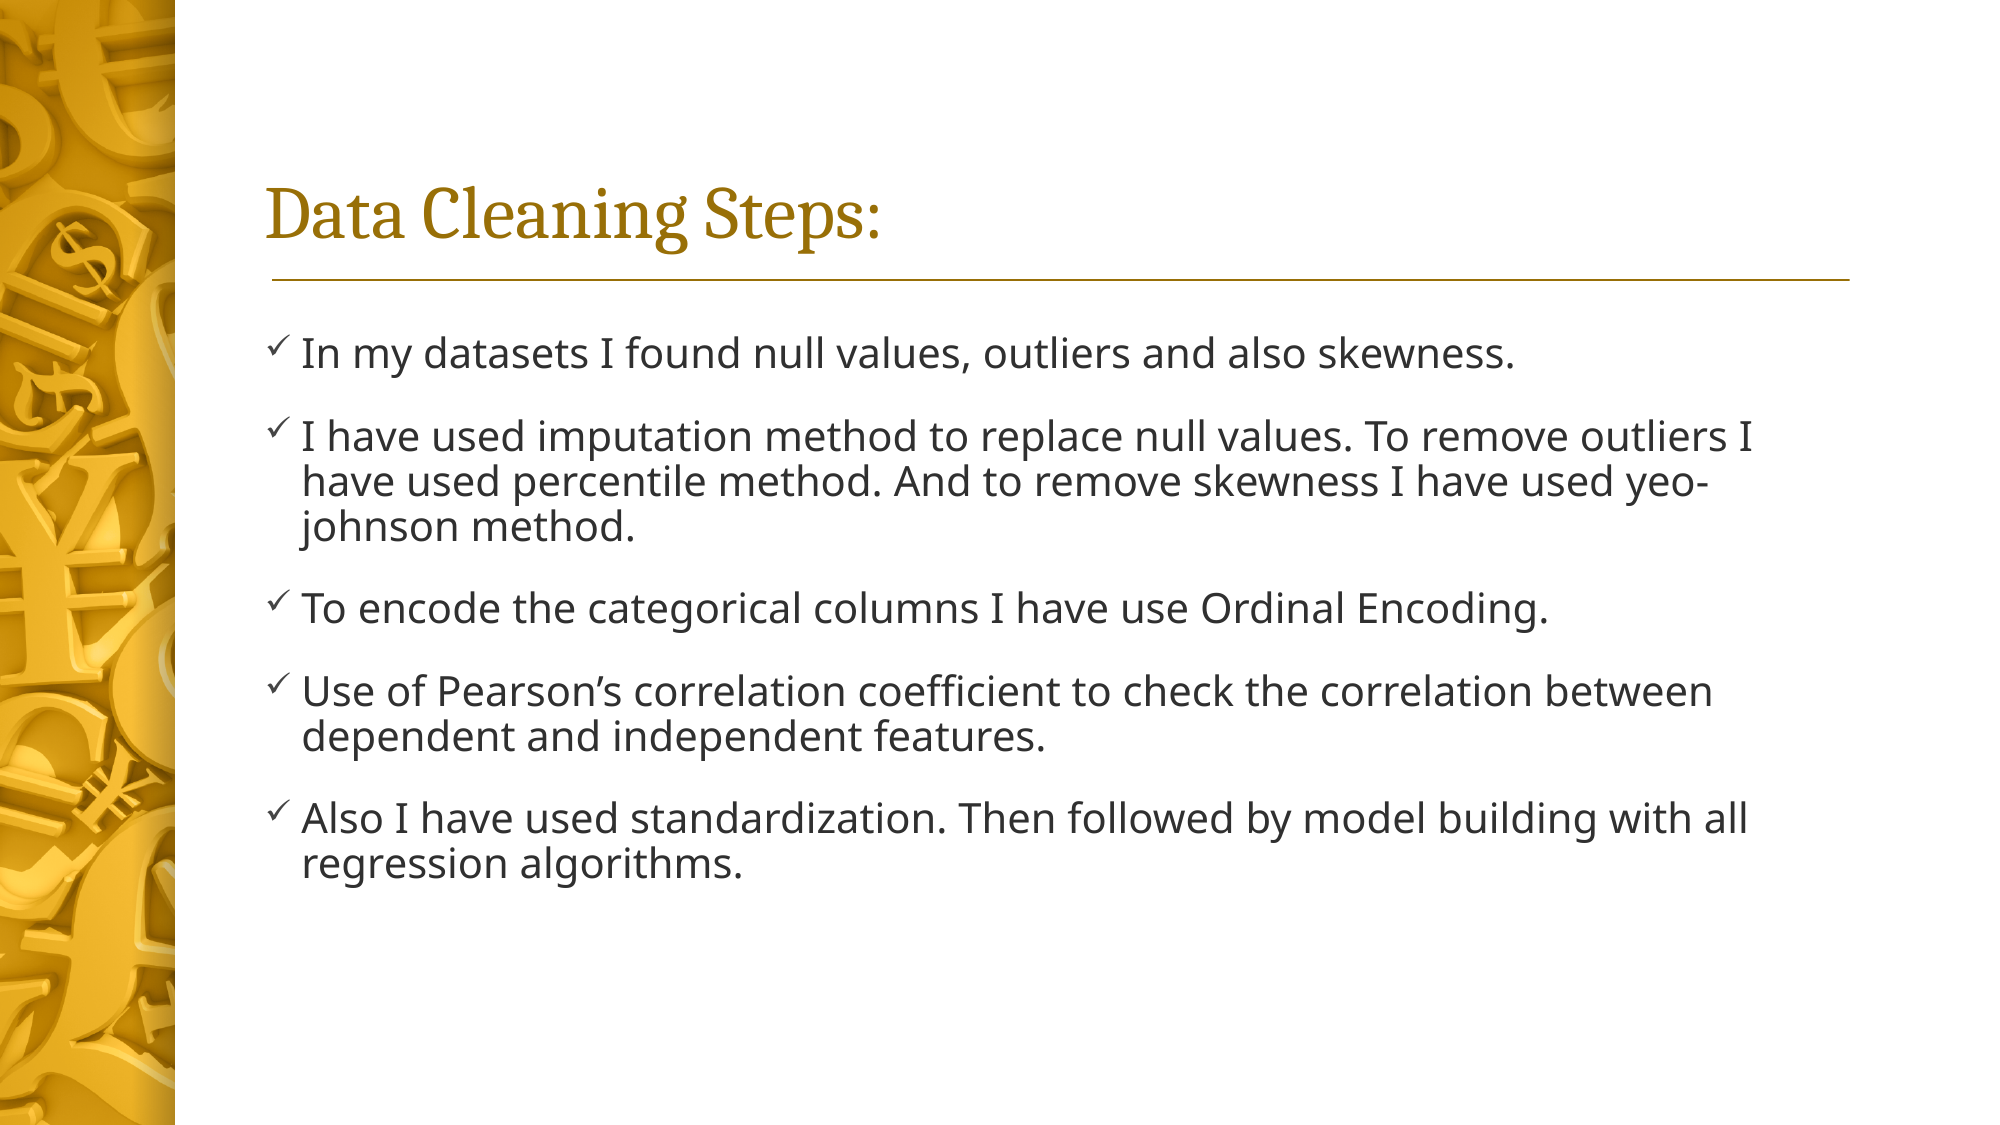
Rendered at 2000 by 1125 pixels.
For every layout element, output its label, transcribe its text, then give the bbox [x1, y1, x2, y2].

list In my datasets I found null values, outliers and also skewness. I have used imputation method to replace null values. To remove outliers I have used percentile method. And to remove skewness I have used yeo-johnson method. To encode the categorical columns I have use Ordinal Encoding. Use of Pearson’s correlation coefficient to check the correlation between dependent and independent features. Also I have used standardization. Then followed by model building with all regression algorithms. [249, 324, 1863, 1012]
title Data Cleaning Steps: [249, 62, 1863, 263]
picture [0, 0, 175, 1125]
